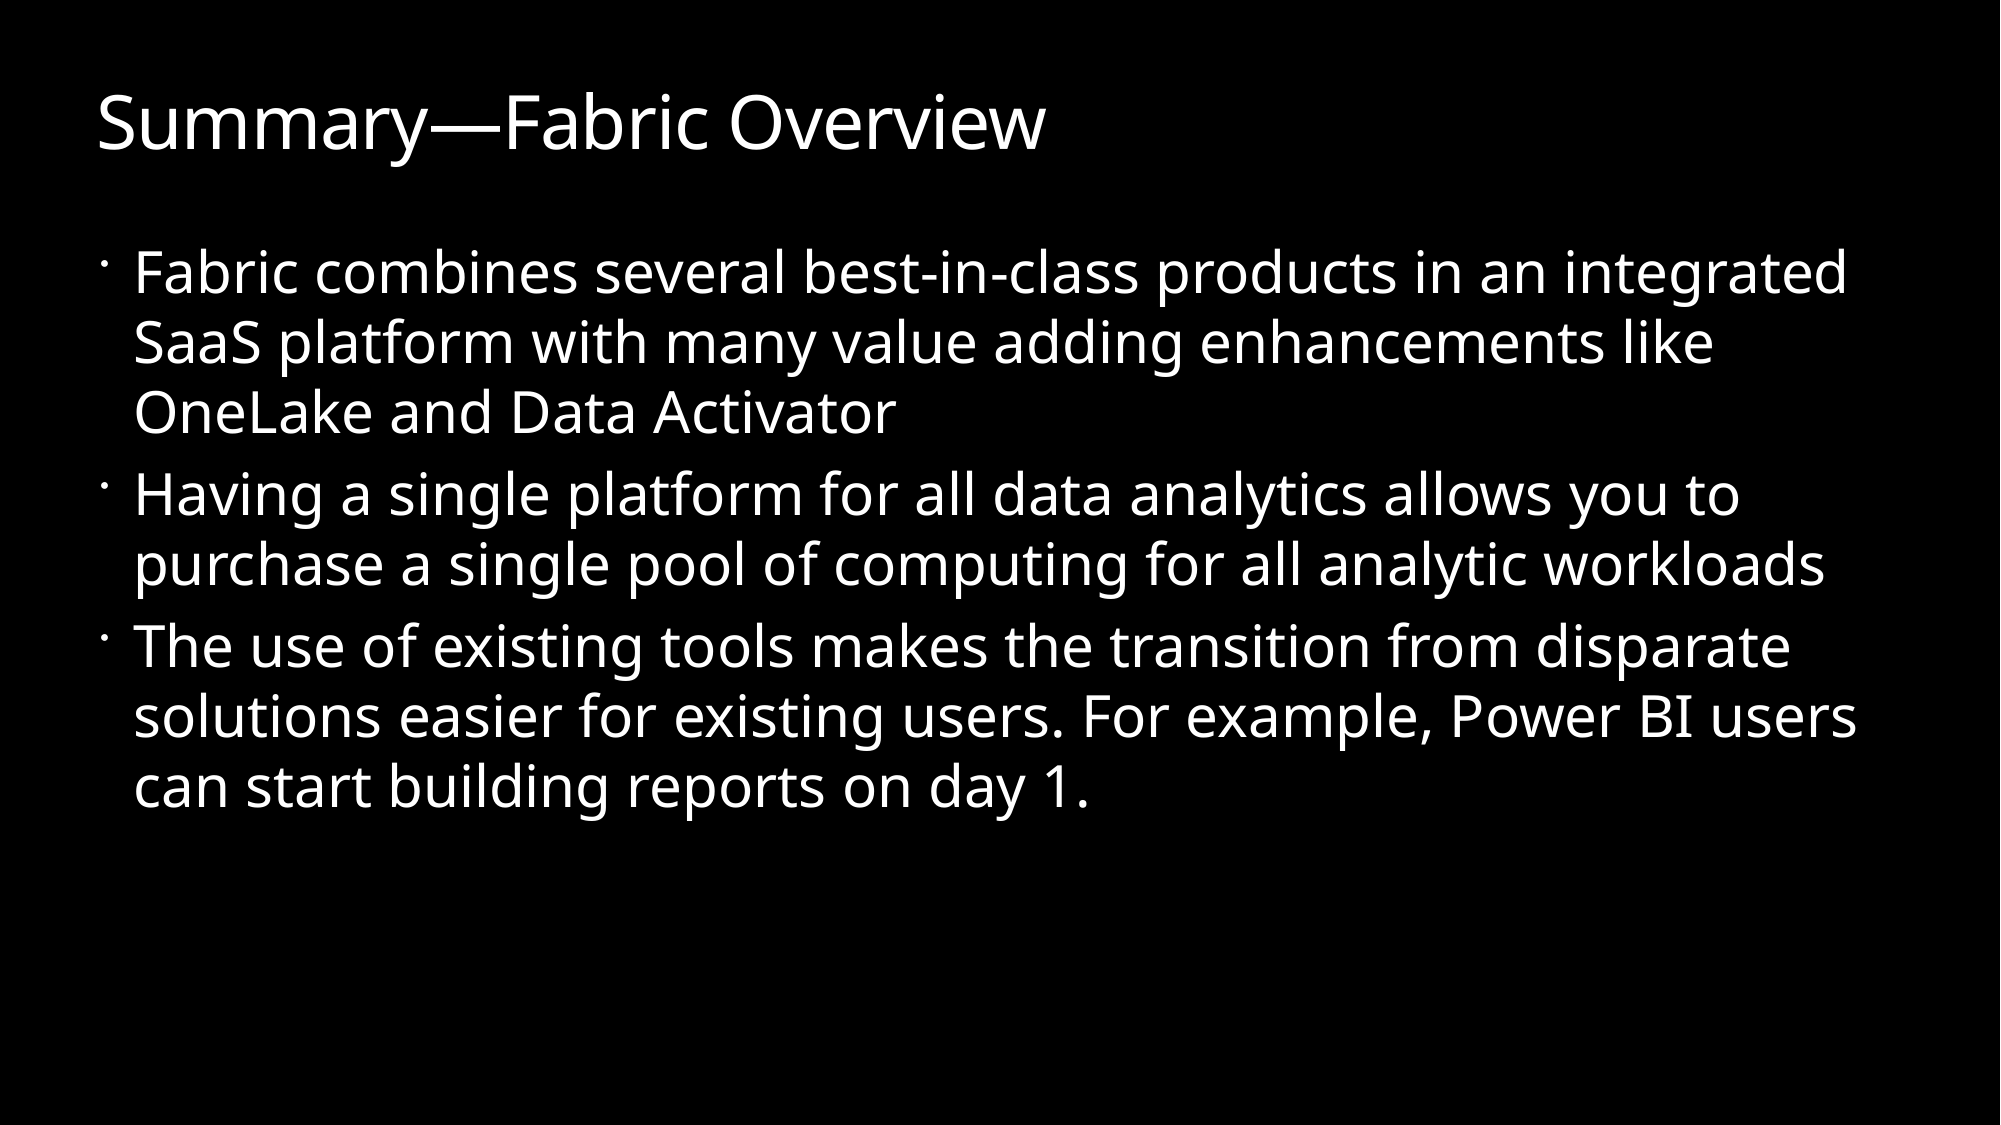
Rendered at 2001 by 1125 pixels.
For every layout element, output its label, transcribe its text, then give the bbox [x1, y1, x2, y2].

title Summary—Fabric Overview [96, 75, 1904, 166]
list Fabric combines several best-in-class products in an integrated SaaS platform with many value adding enhancements like OneLake and Data Activator Having a single platform for all data analytics allows you to purchase a single pool of computing for all analytic workloads The use of existing tools makes the transition from disparate solutions easier for existing users. For example, Power BI users can start building reports on day 1. [95, 235, 1904, 914]
